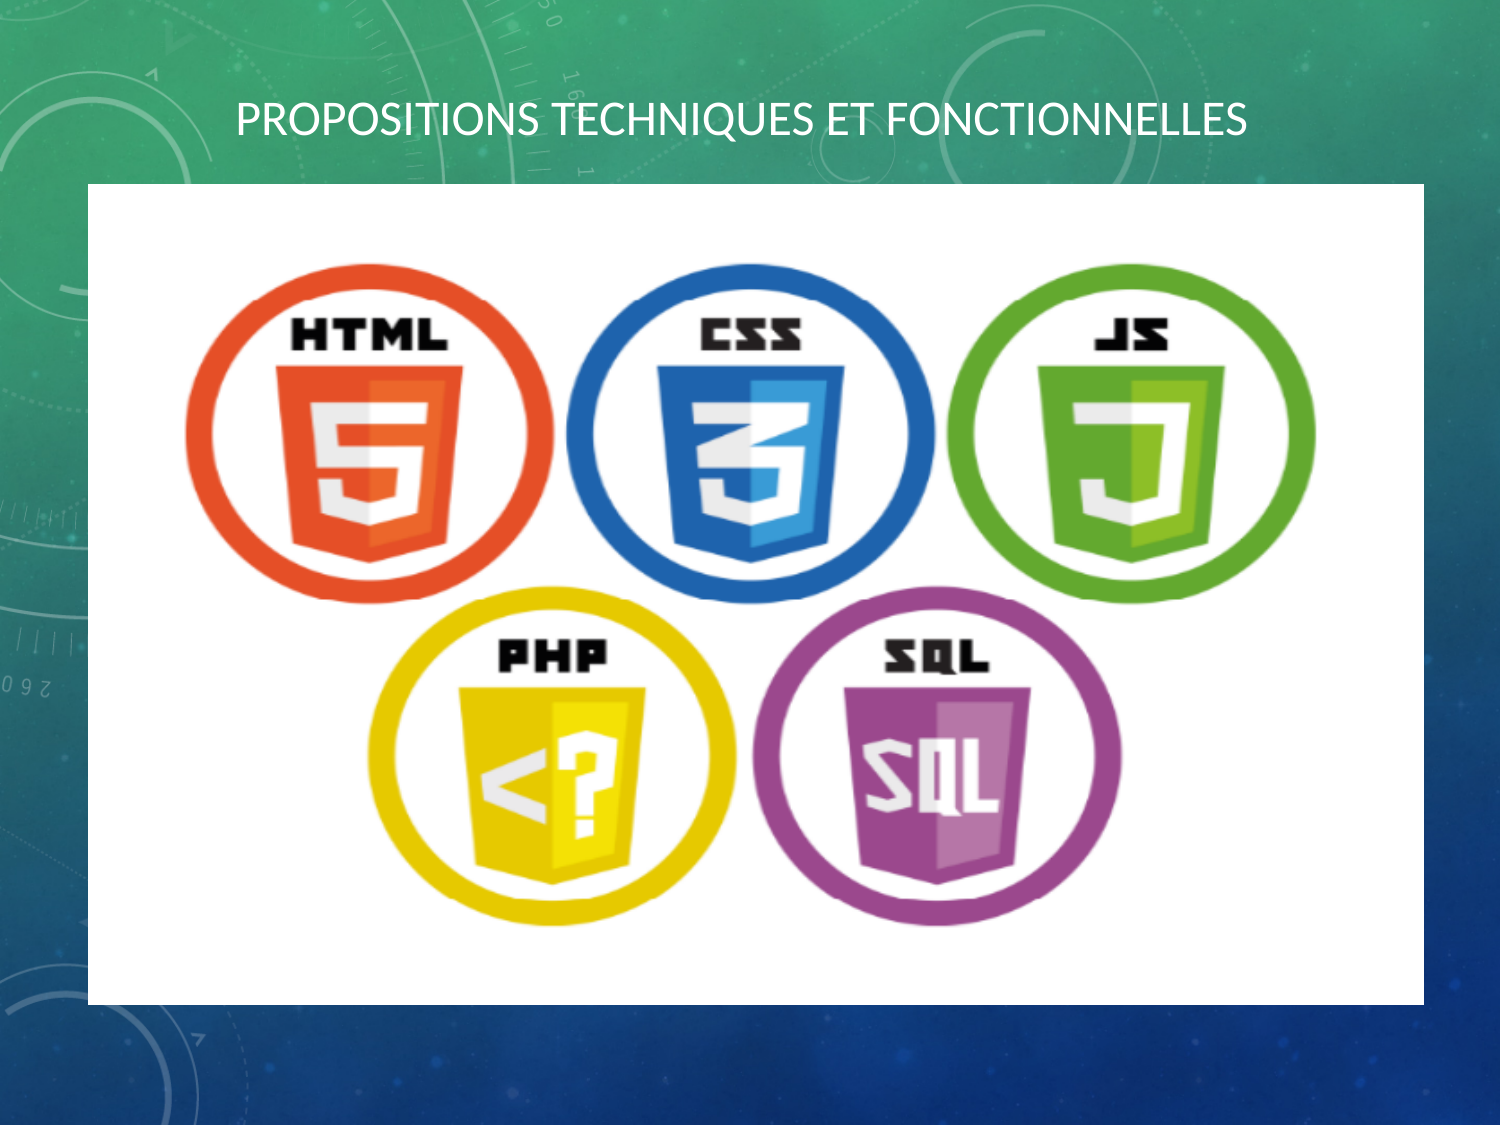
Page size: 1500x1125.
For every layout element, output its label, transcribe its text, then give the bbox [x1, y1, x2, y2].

text_box PROPOSITIONS TECHNIQUES ET FONCTIONNELLES [220, 78, 1264, 153]
picture [0, 0, 1500, 1125]
